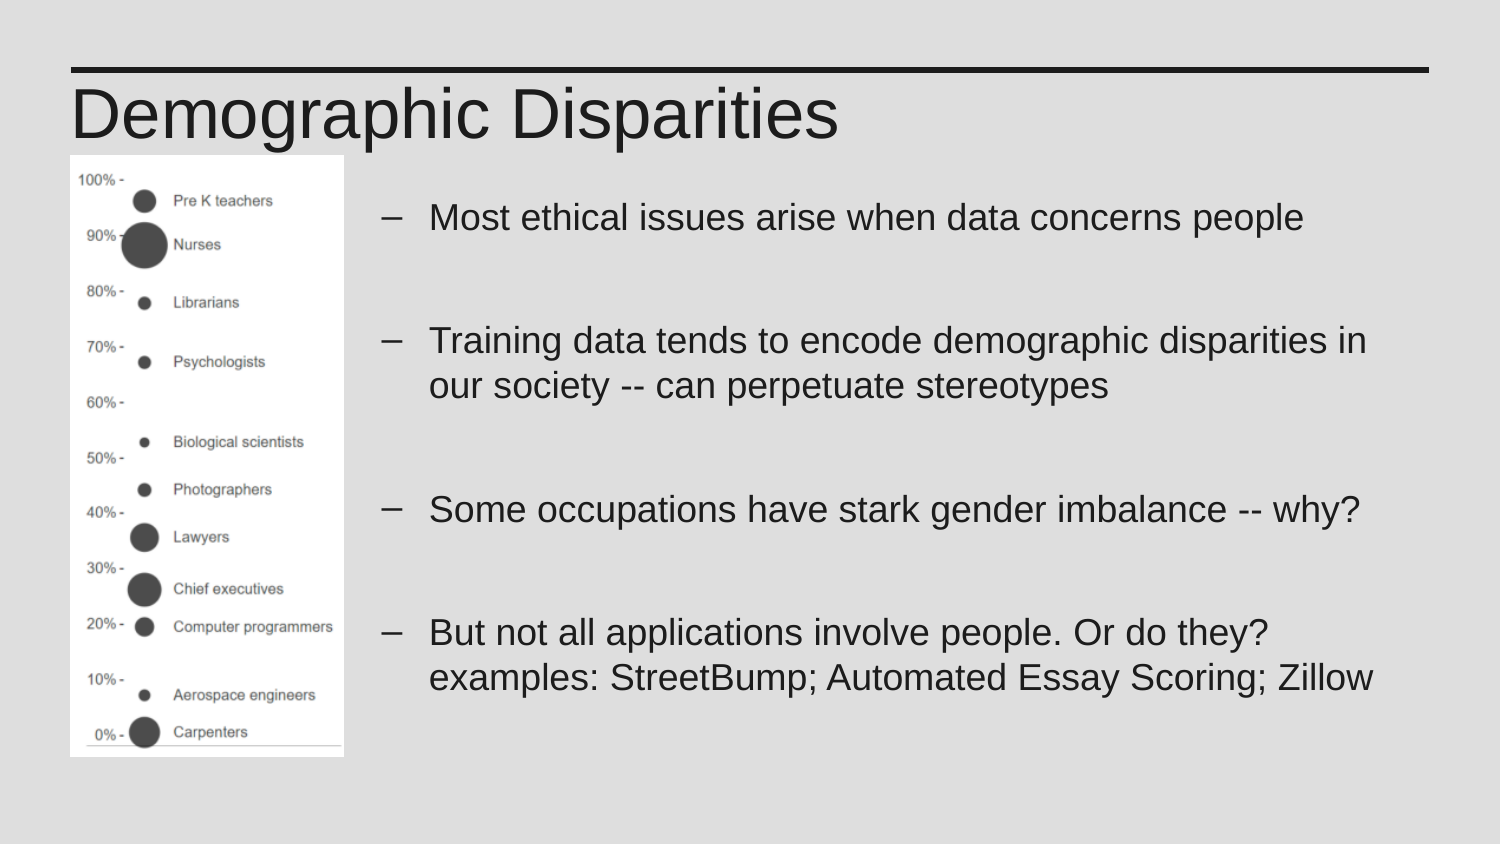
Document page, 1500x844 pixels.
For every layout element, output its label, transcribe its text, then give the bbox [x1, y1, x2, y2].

list Most ethical issues arise when data concerns people Training data tends to encode demographic disparities in our society -- can perpetuate stereotypes Some occupations have stark gender imbalance -- why? But not all applications involve people. Or do they? examples: StreetBump; Automated Essay Scoring; Zillow [381, 192, 1392, 668]
picture [70, 154, 344, 757]
list Demographic Disparities [70, 67, 1430, 183]
